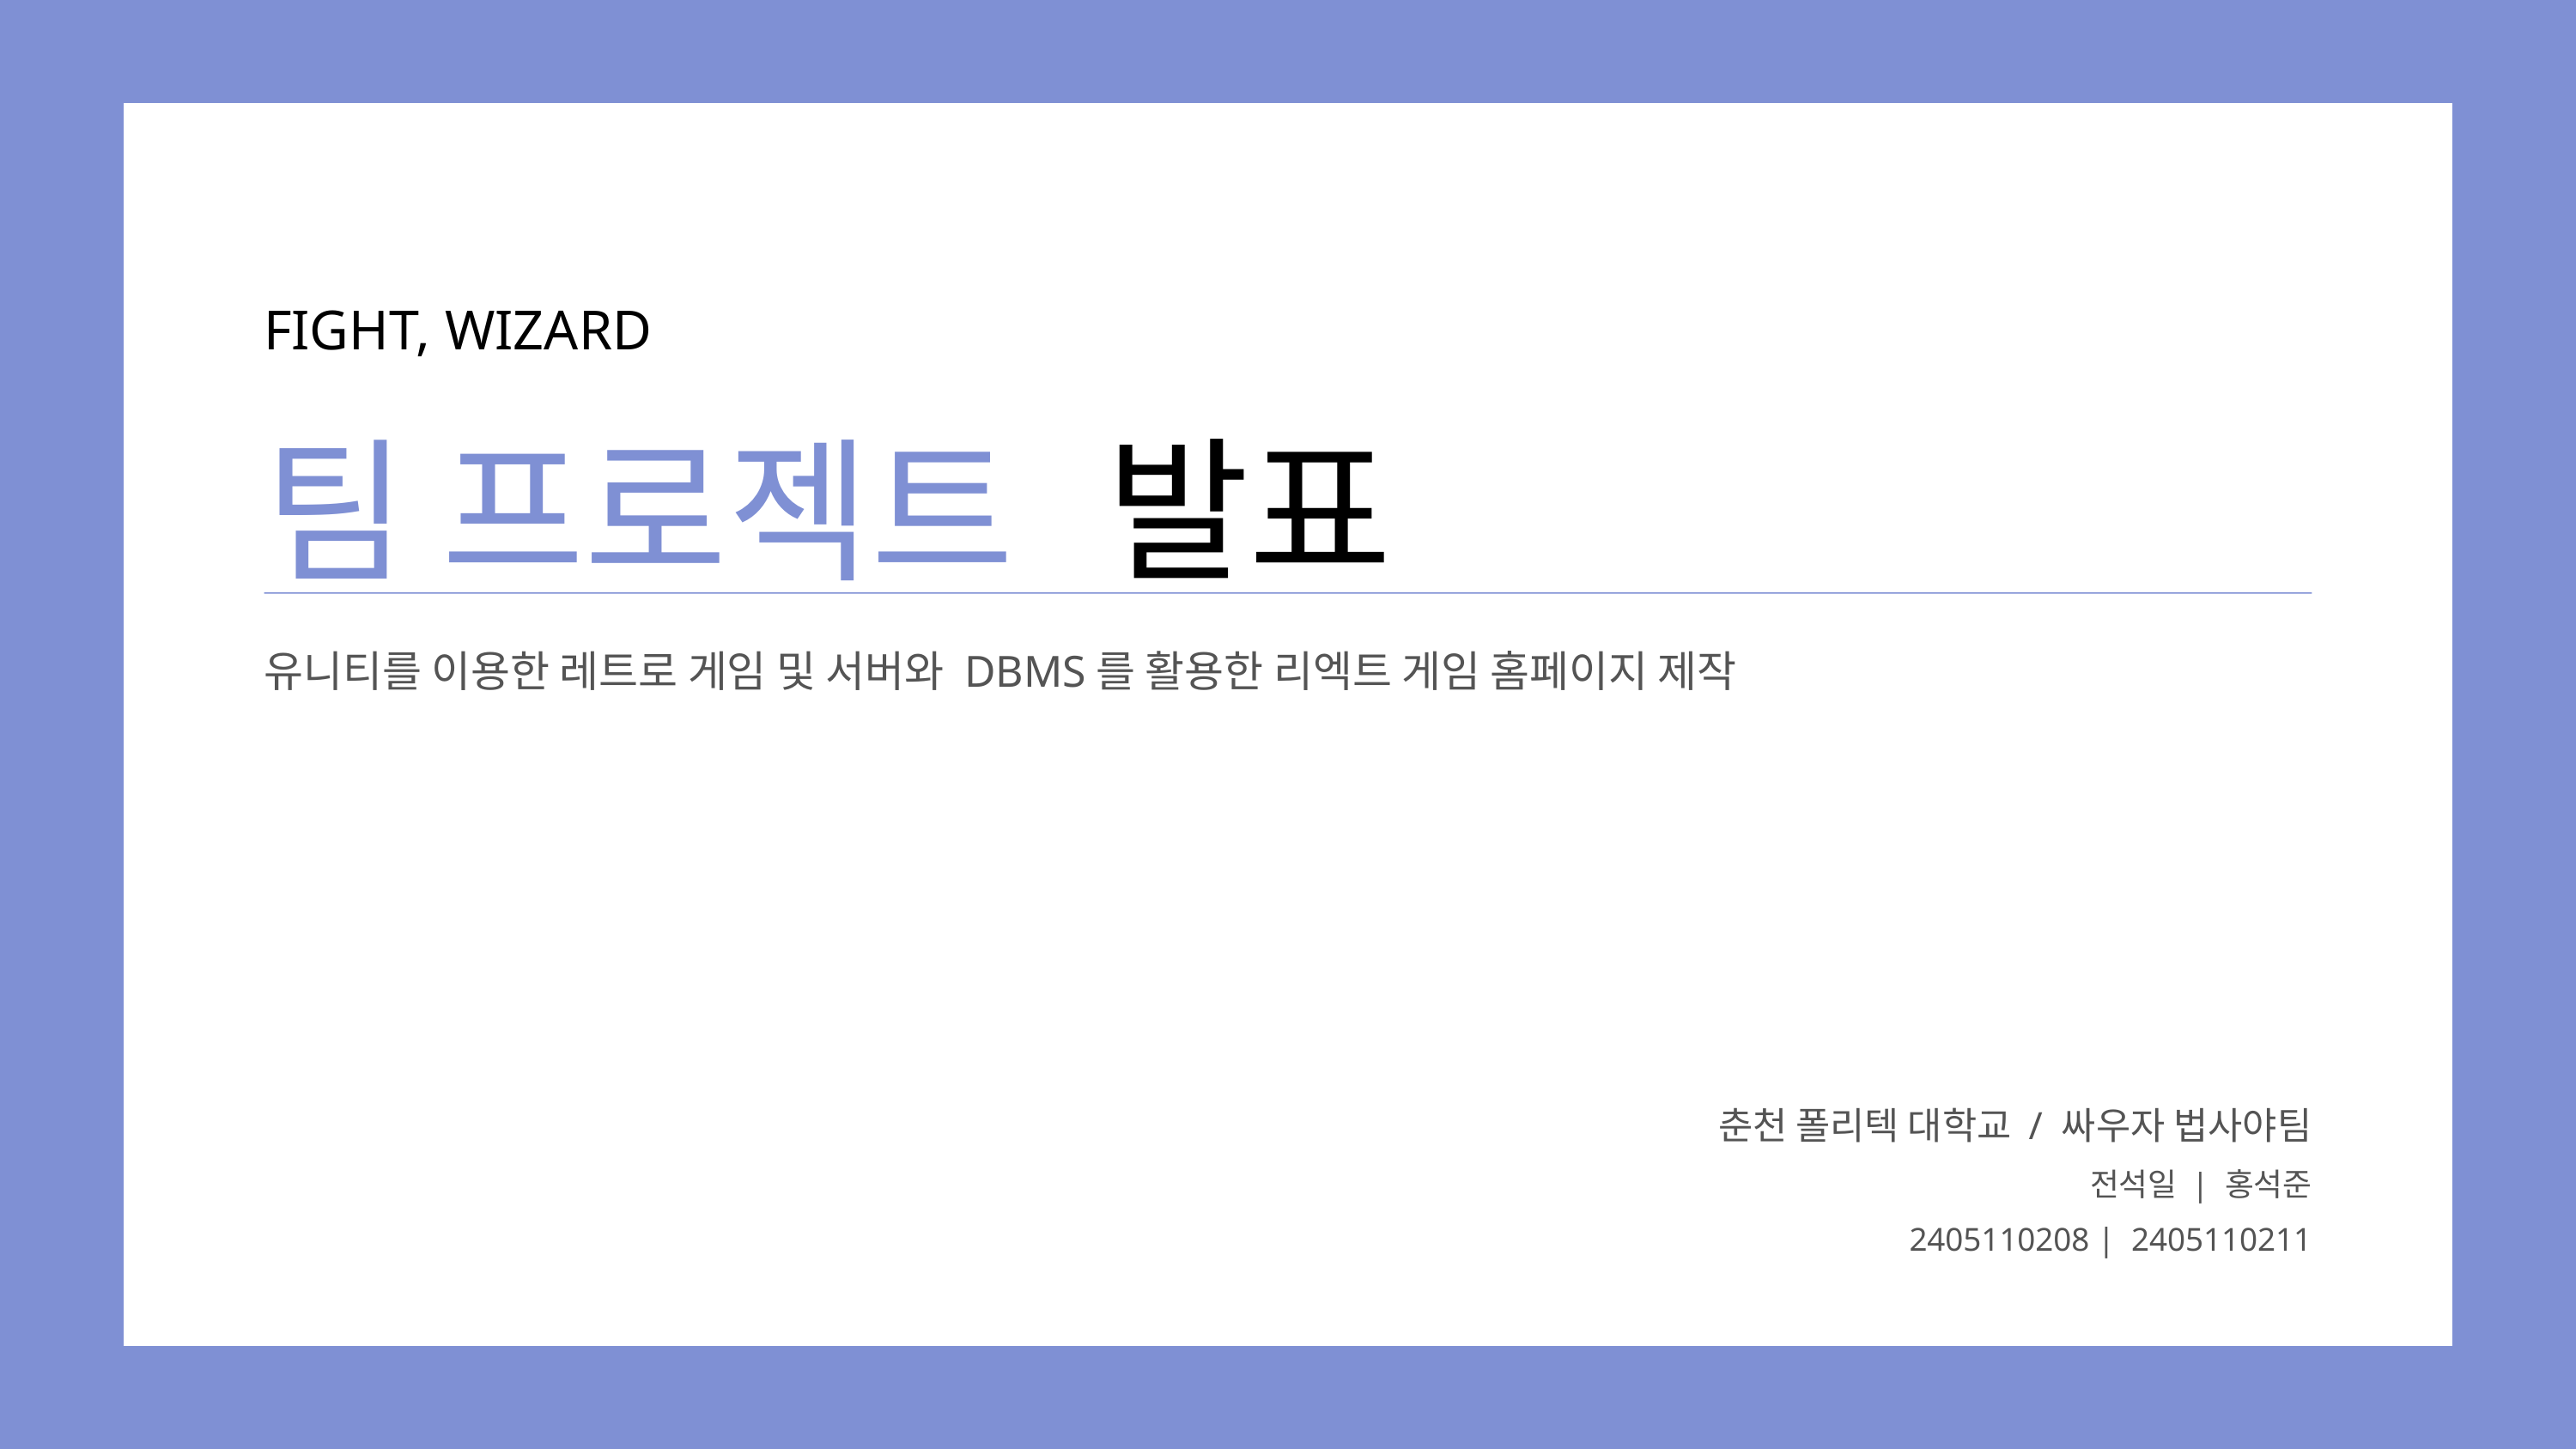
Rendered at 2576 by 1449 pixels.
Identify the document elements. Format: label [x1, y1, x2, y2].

text_box [123, 102, 2453, 1346]
